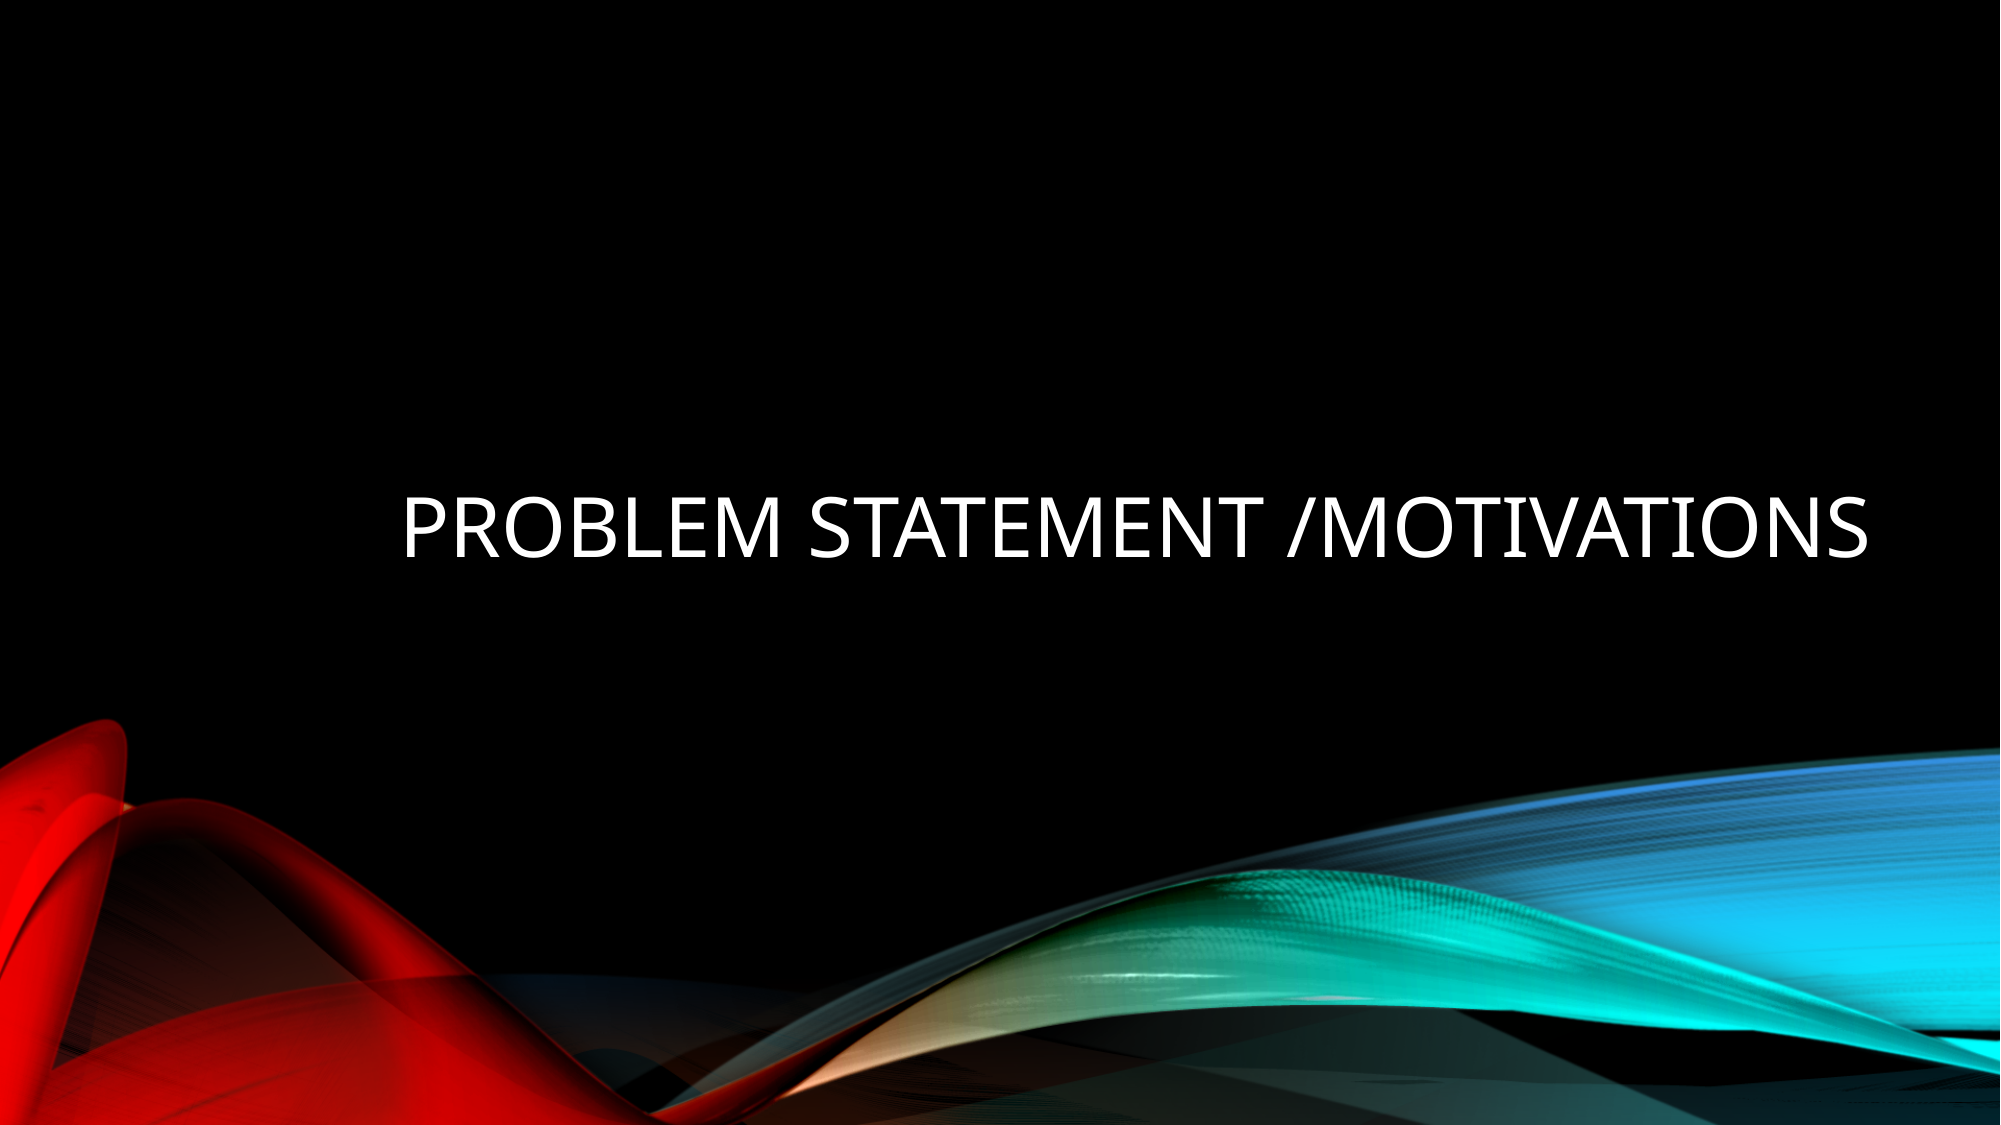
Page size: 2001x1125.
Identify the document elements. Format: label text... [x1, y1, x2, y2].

picture [0, 717, 2000, 1125]
title Problem Statement /Motivations [112, 123, 1888, 584]
